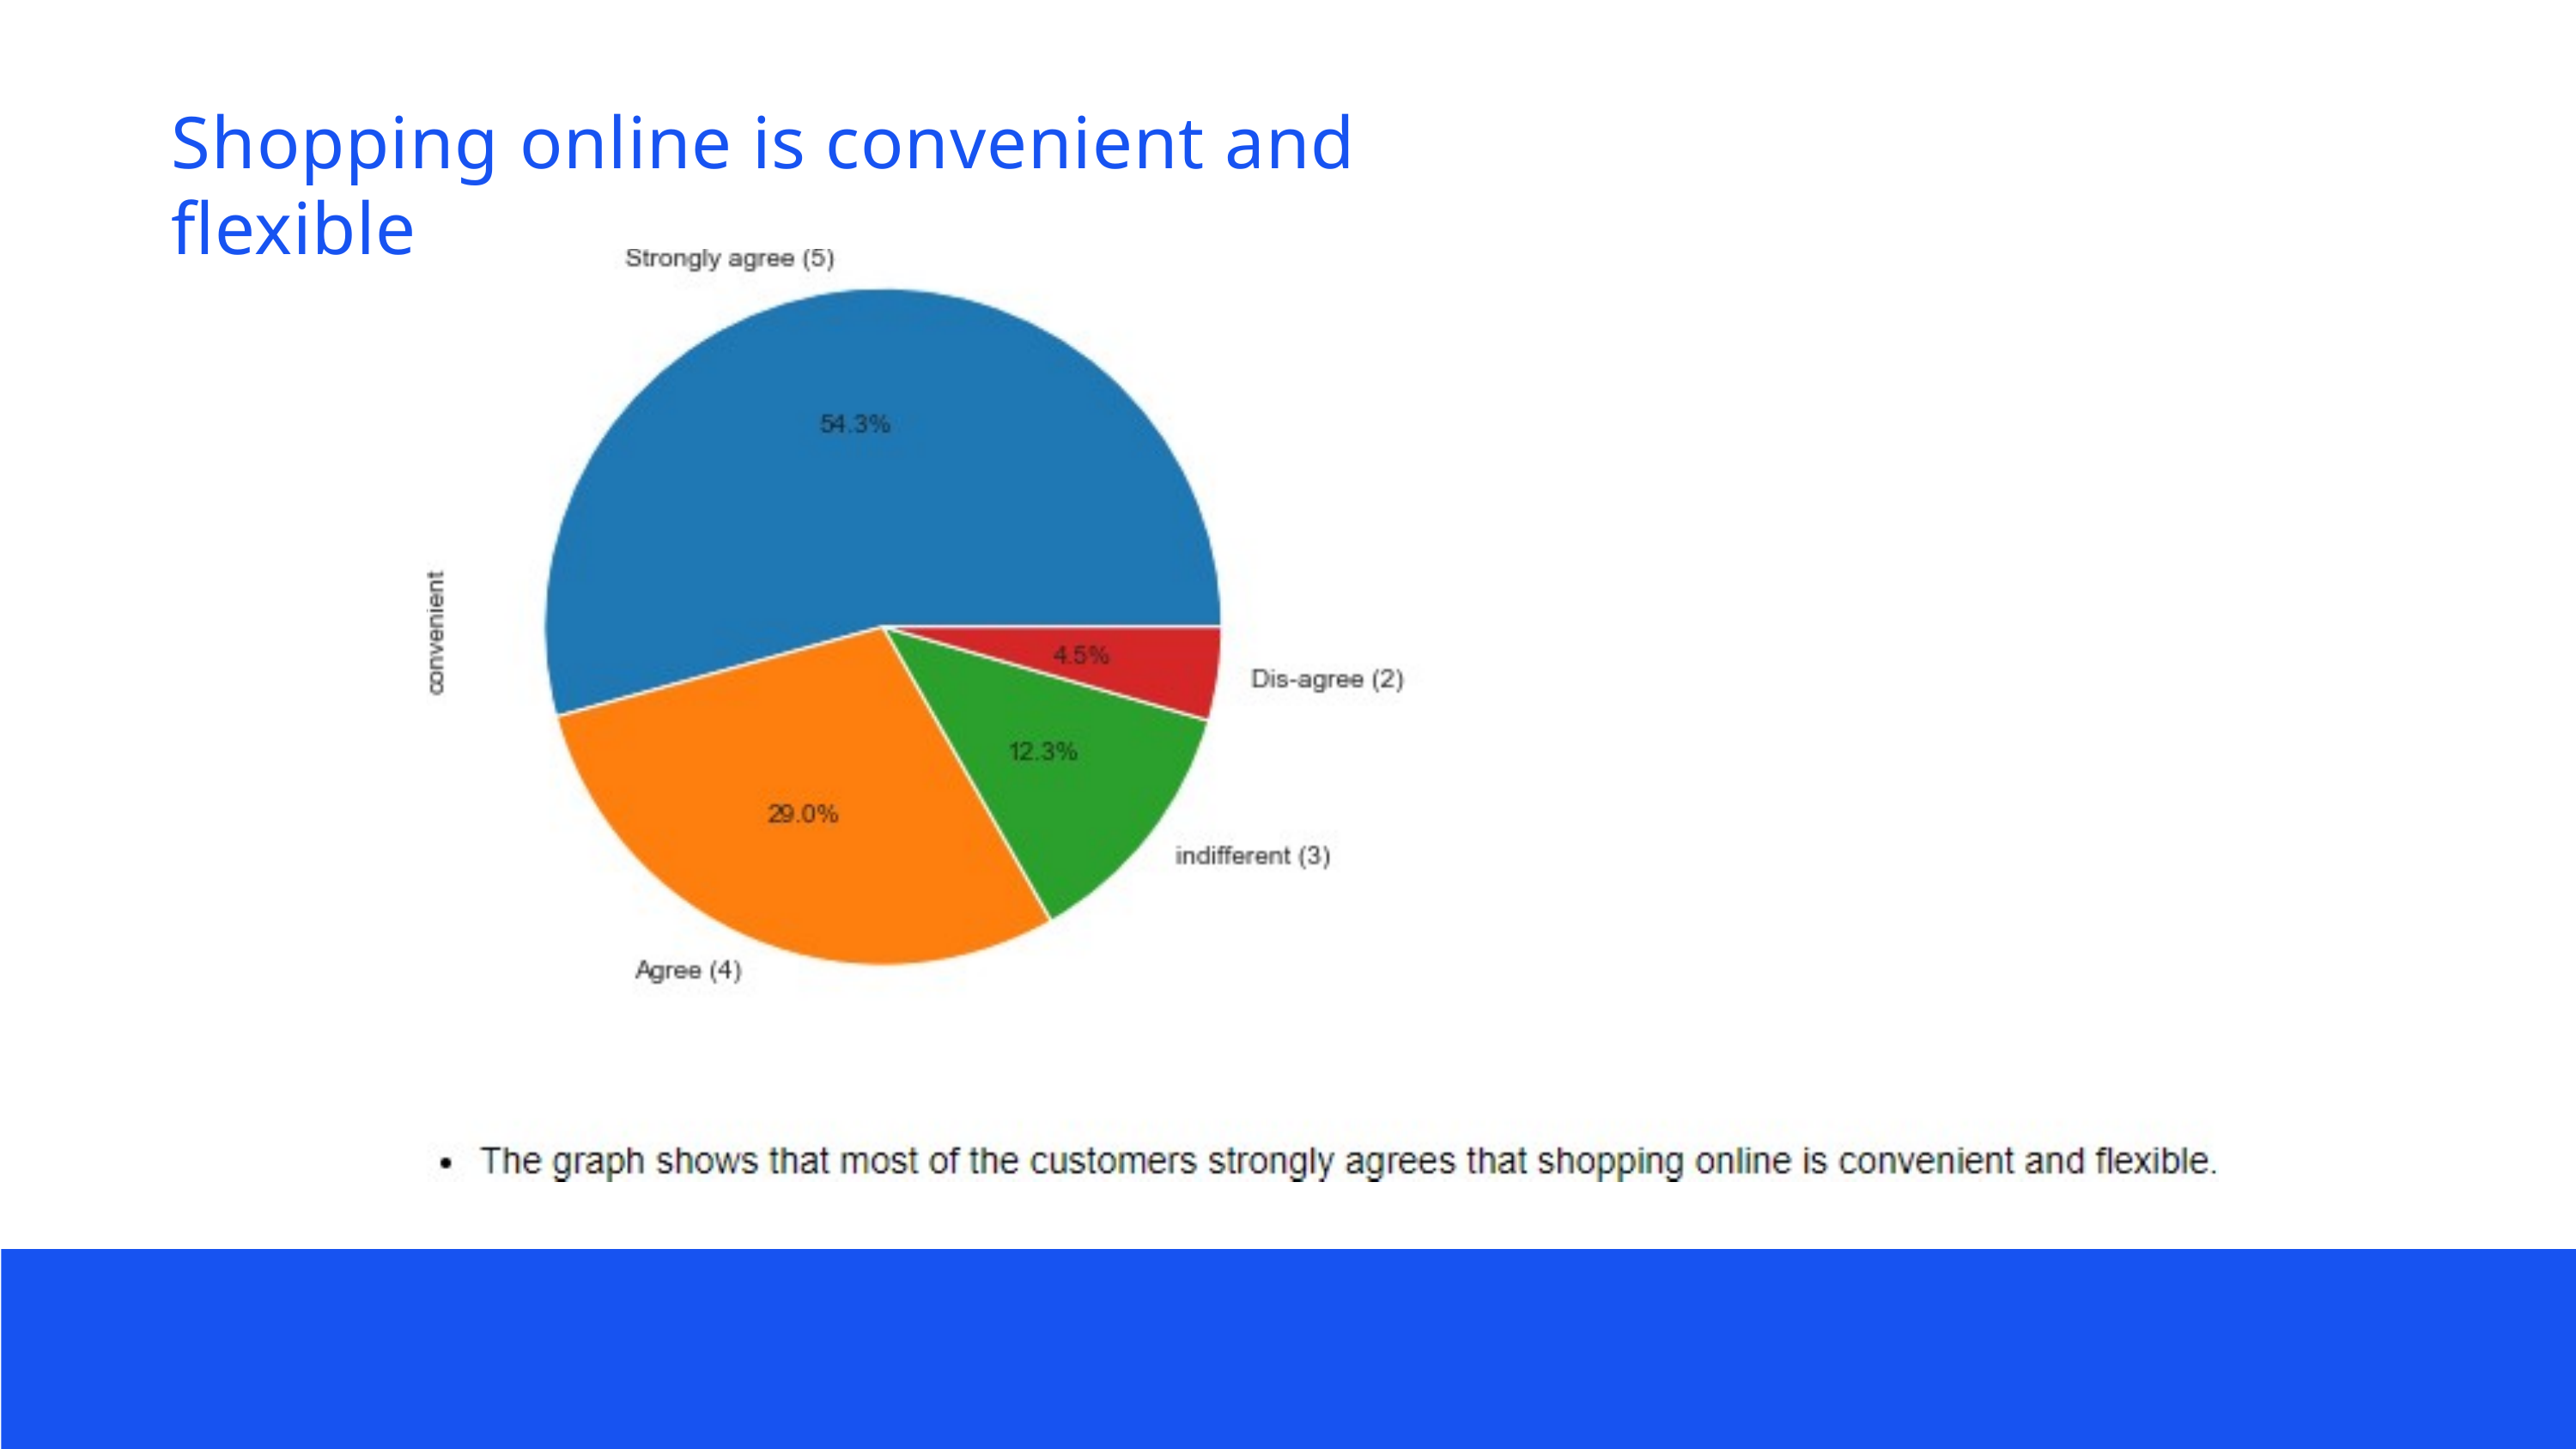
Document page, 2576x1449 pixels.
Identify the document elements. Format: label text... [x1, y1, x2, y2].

text_box [426, 249, 2219, 1182]
title Shopping online is convenient and flexible [169, 94, 1589, 339]
